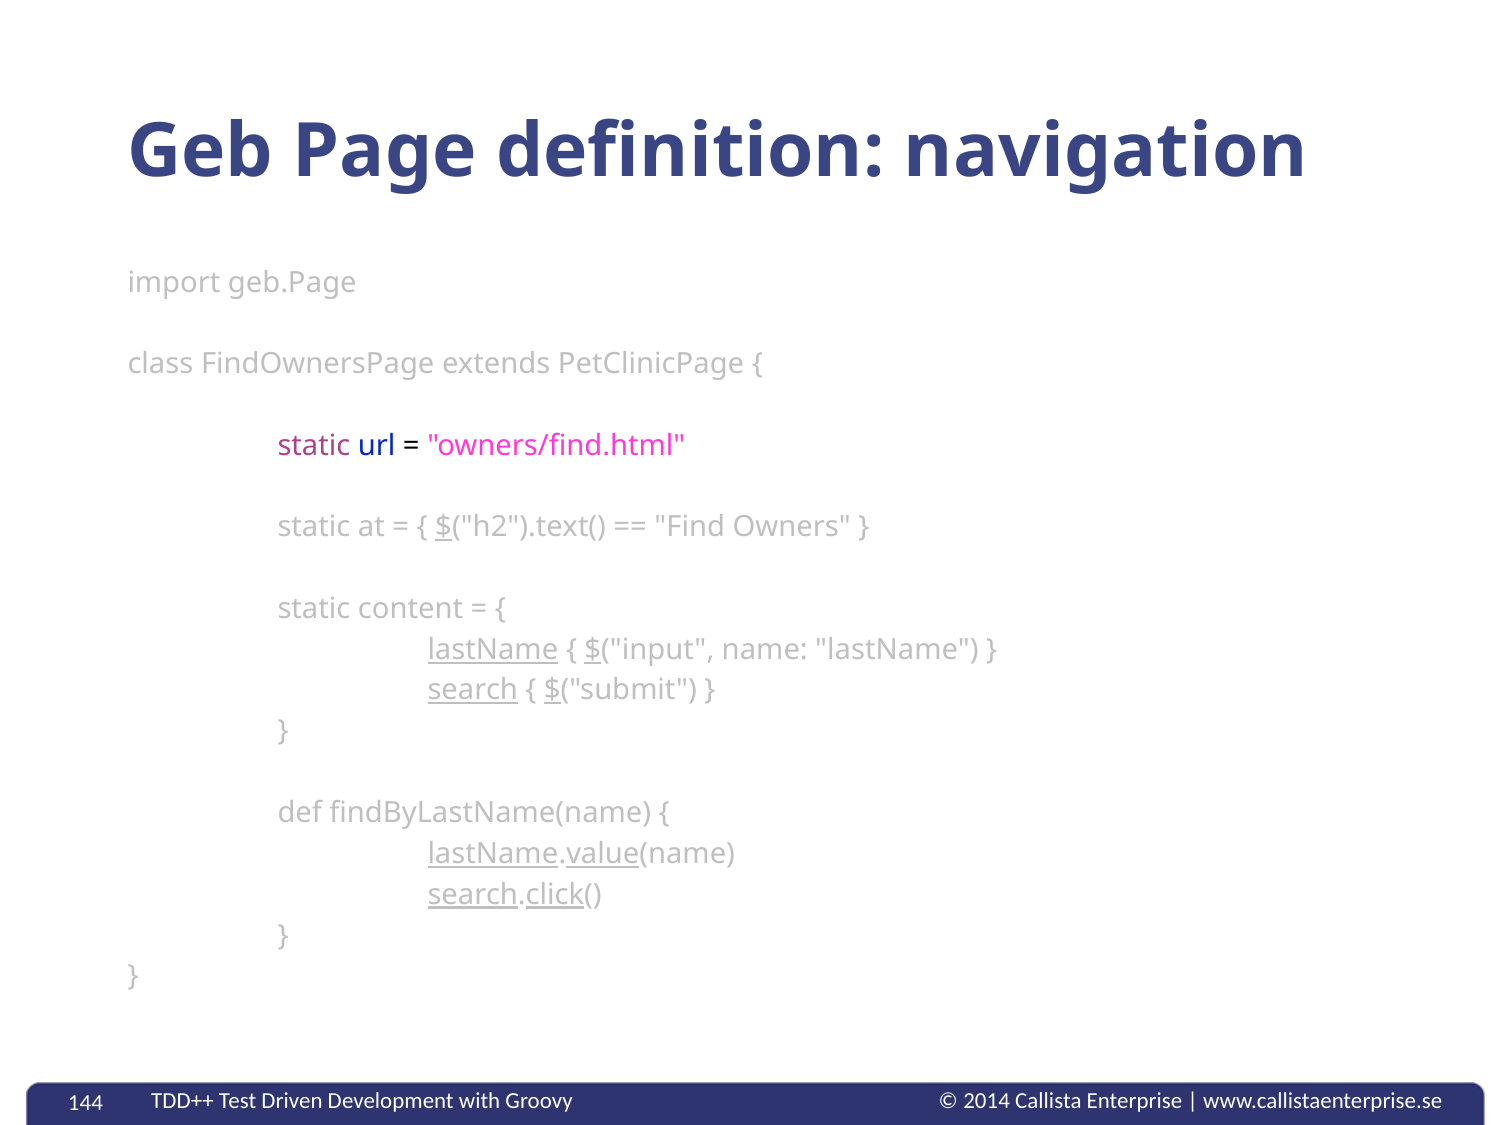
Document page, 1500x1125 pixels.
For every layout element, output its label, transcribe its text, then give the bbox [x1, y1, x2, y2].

picture [0, 0, 1500, 1125]
list import geb.Page class FindOwnersPage extends PetClinicPage { static url = "owners/find.html" static at = { $("h2").text() == "Find Owners" } static content = { lastName { $("input", name: "lastName") } search { $("submit") } } def findByLastName(name) { lastName.value(name) search.click() } } [112, 255, 1380, 1024]
title Geb Page definition: navigation [112, 93, 1388, 219]
